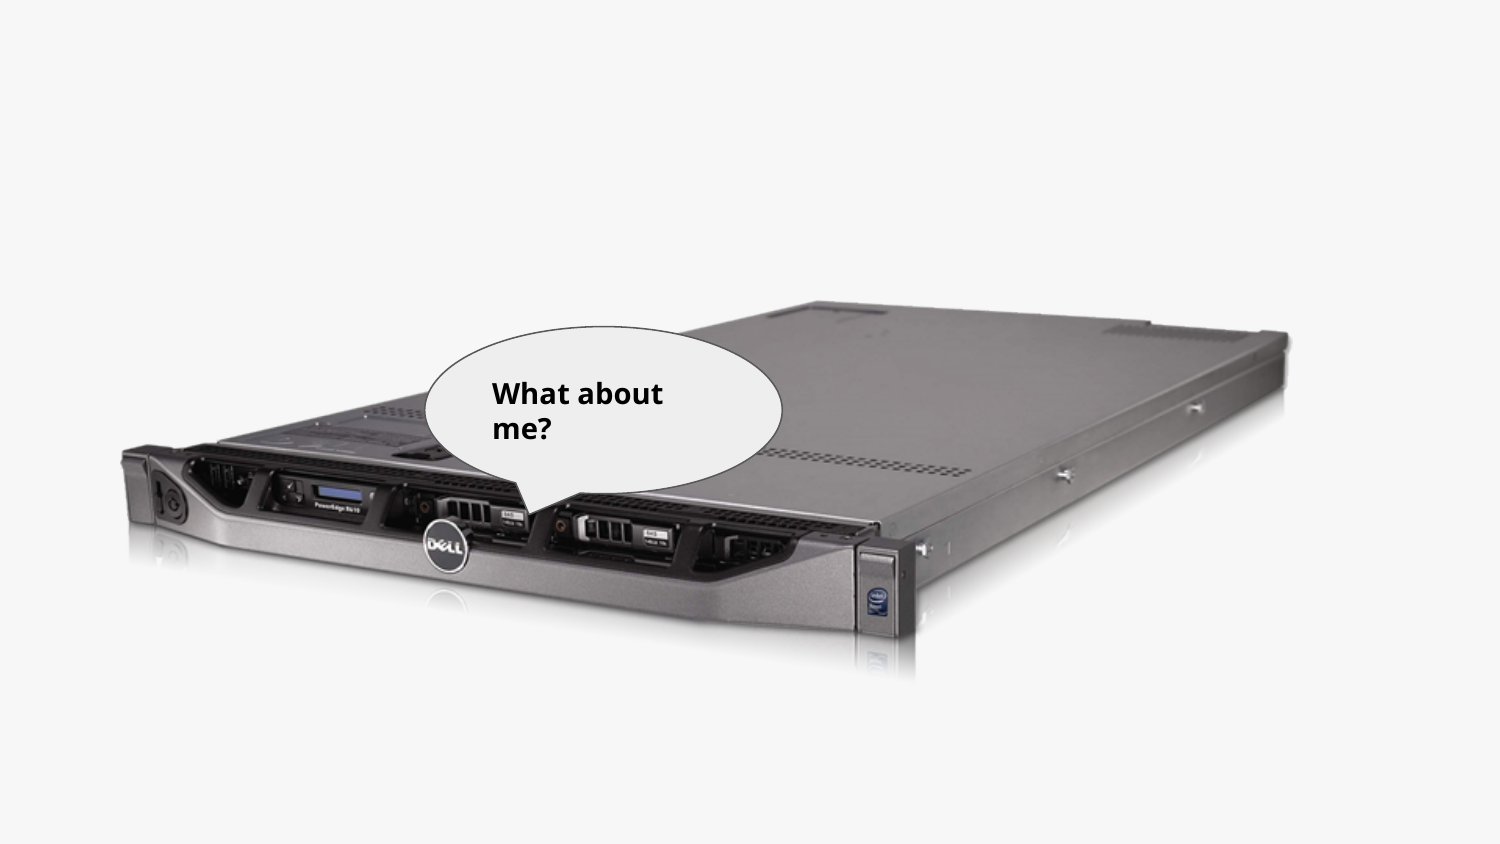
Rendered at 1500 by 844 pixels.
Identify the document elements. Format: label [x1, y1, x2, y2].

picture [120, 300, 1293, 684]
